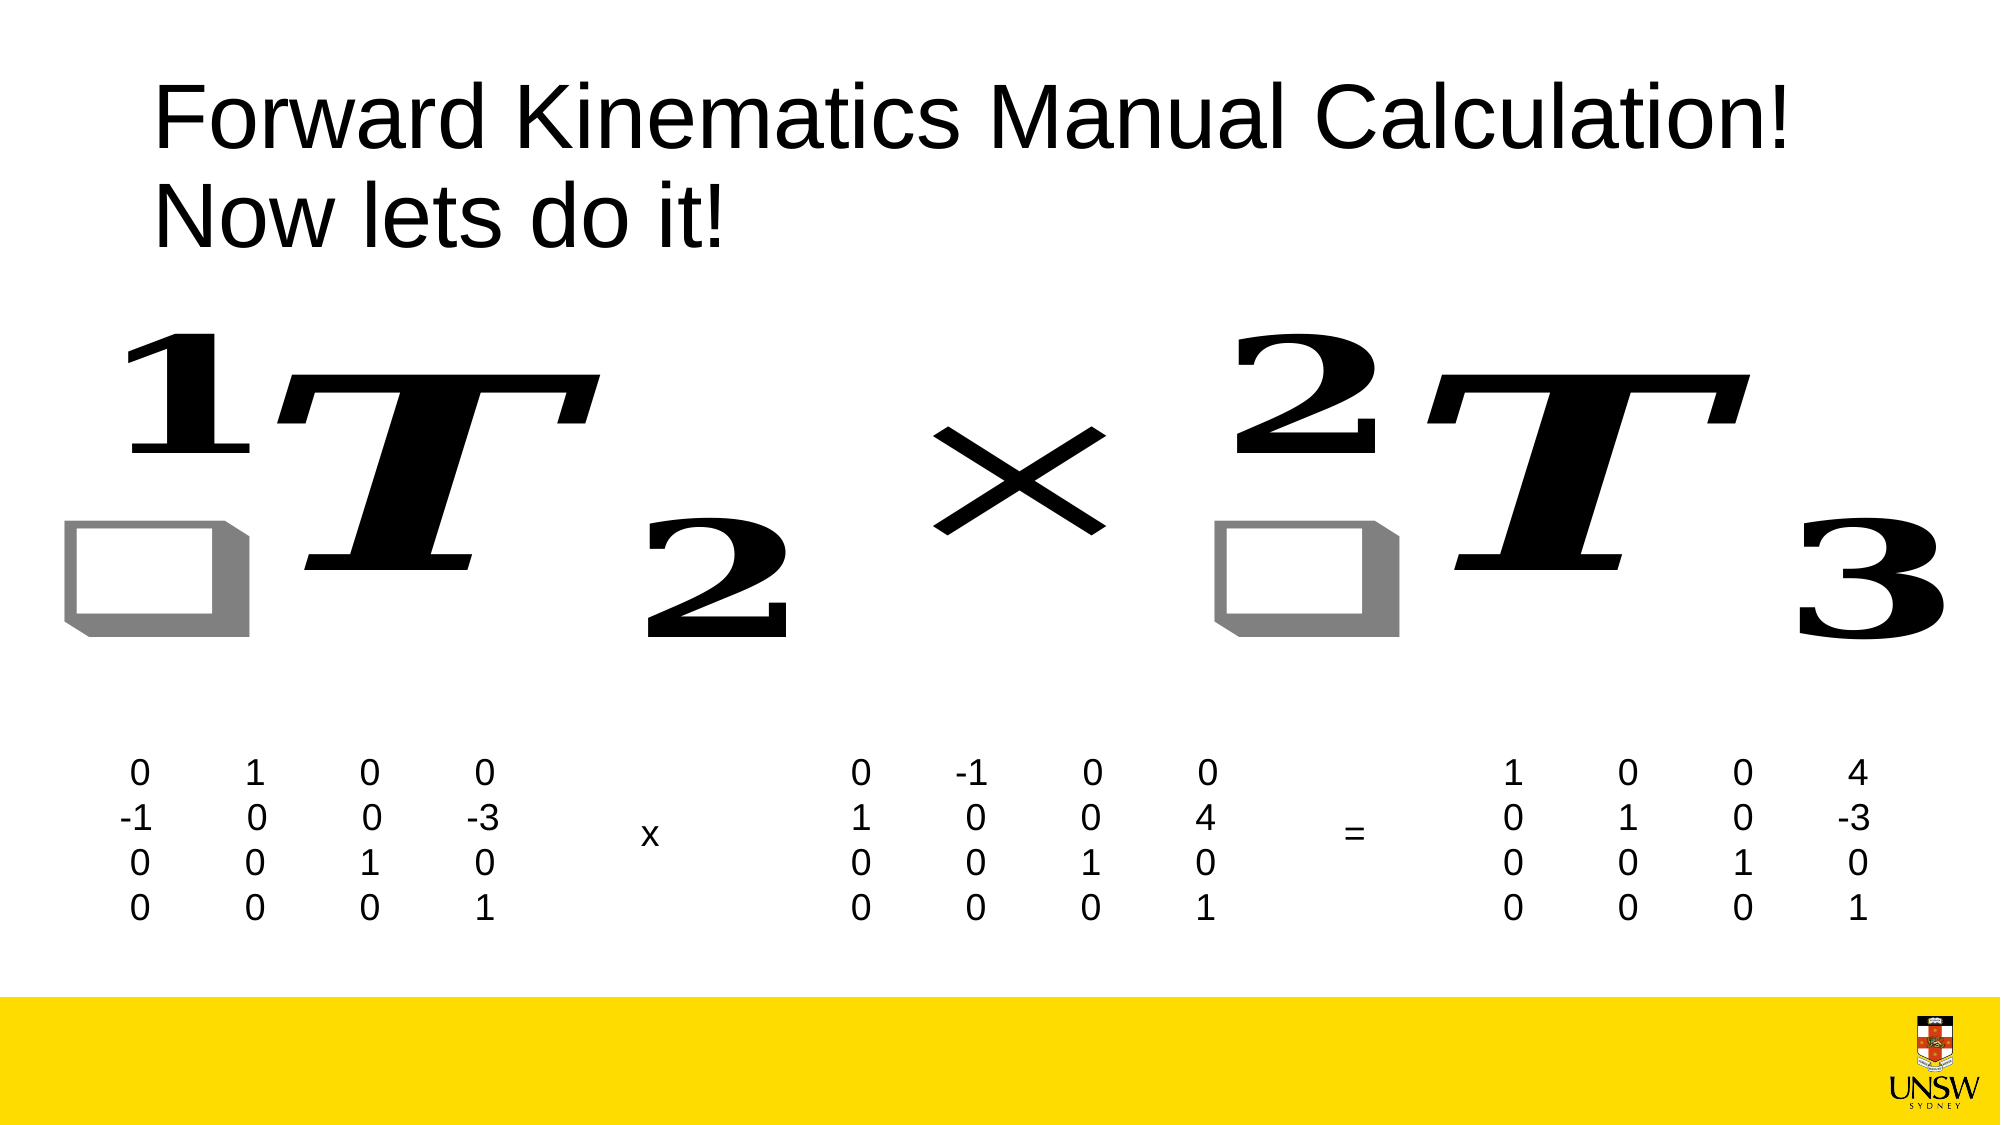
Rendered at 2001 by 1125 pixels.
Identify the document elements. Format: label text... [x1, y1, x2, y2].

text_box 1 0 0 4 0 1 0 -3 0 0 1 0 0 0 0 1 [1393, 695, 1917, 936]
text_box 0 1 0 0 -1 0 0 -3 0 0 1 0 0 0 0 1 [20, 695, 568, 936]
picture [1890, 1016, 1980, 1109]
text_box 0 -1 0 0 1 0 0 4 0 0 1 0 0 0 0 1 [741, 695, 1265, 936]
title Forward Kinematics Manual Calculation! Now lets do it! [137, 59, 1863, 278]
text_box x [625, 801, 677, 862]
text_box = [1329, 801, 1385, 862]
